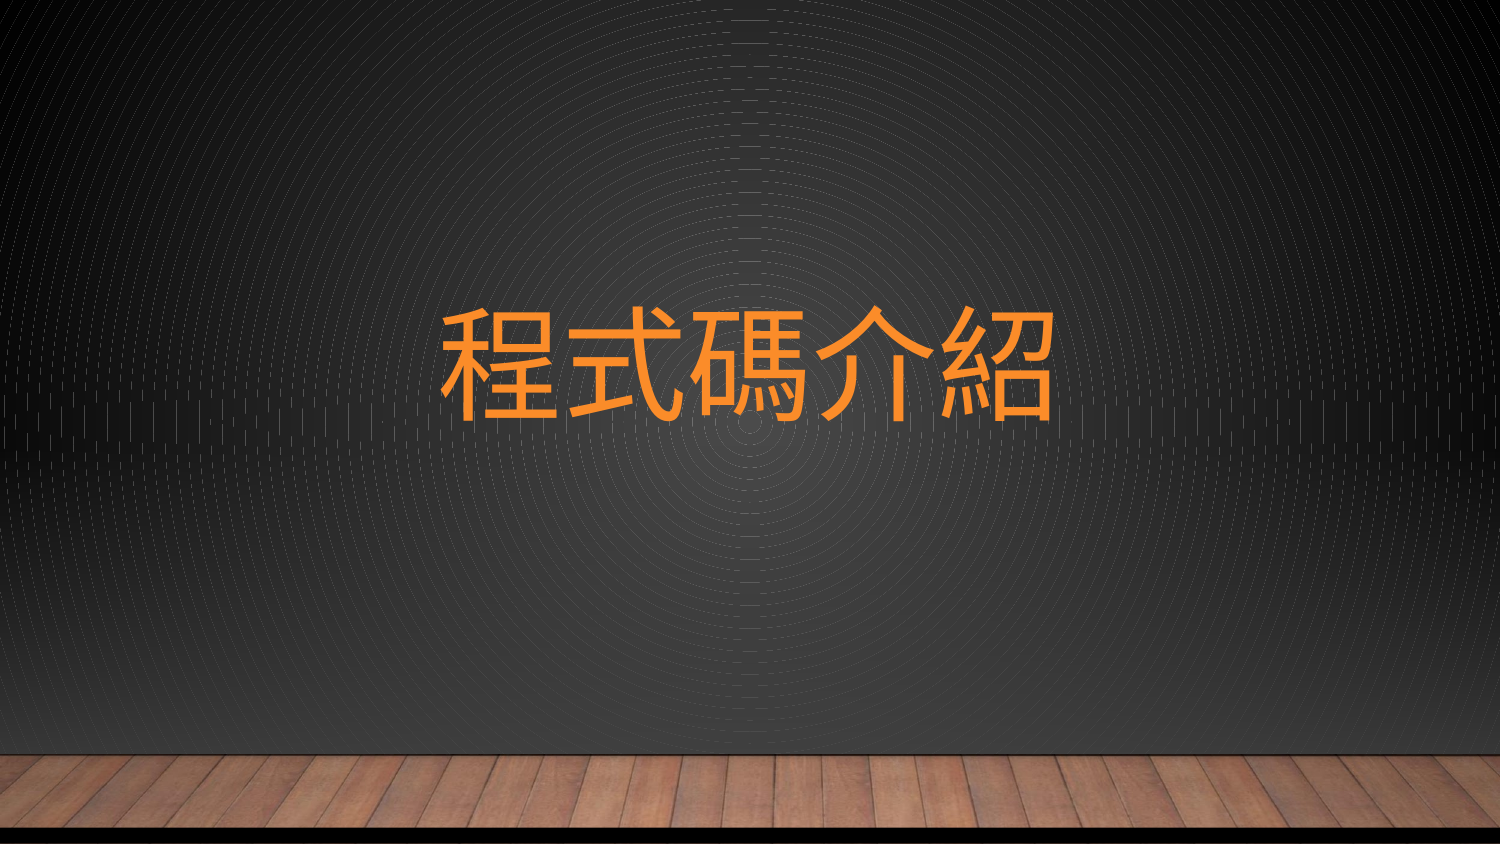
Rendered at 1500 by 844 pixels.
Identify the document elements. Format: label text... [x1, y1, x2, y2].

title 程式碼介紹 [51, 319, 1449, 422]
picture [0, 754, 1500, 827]
